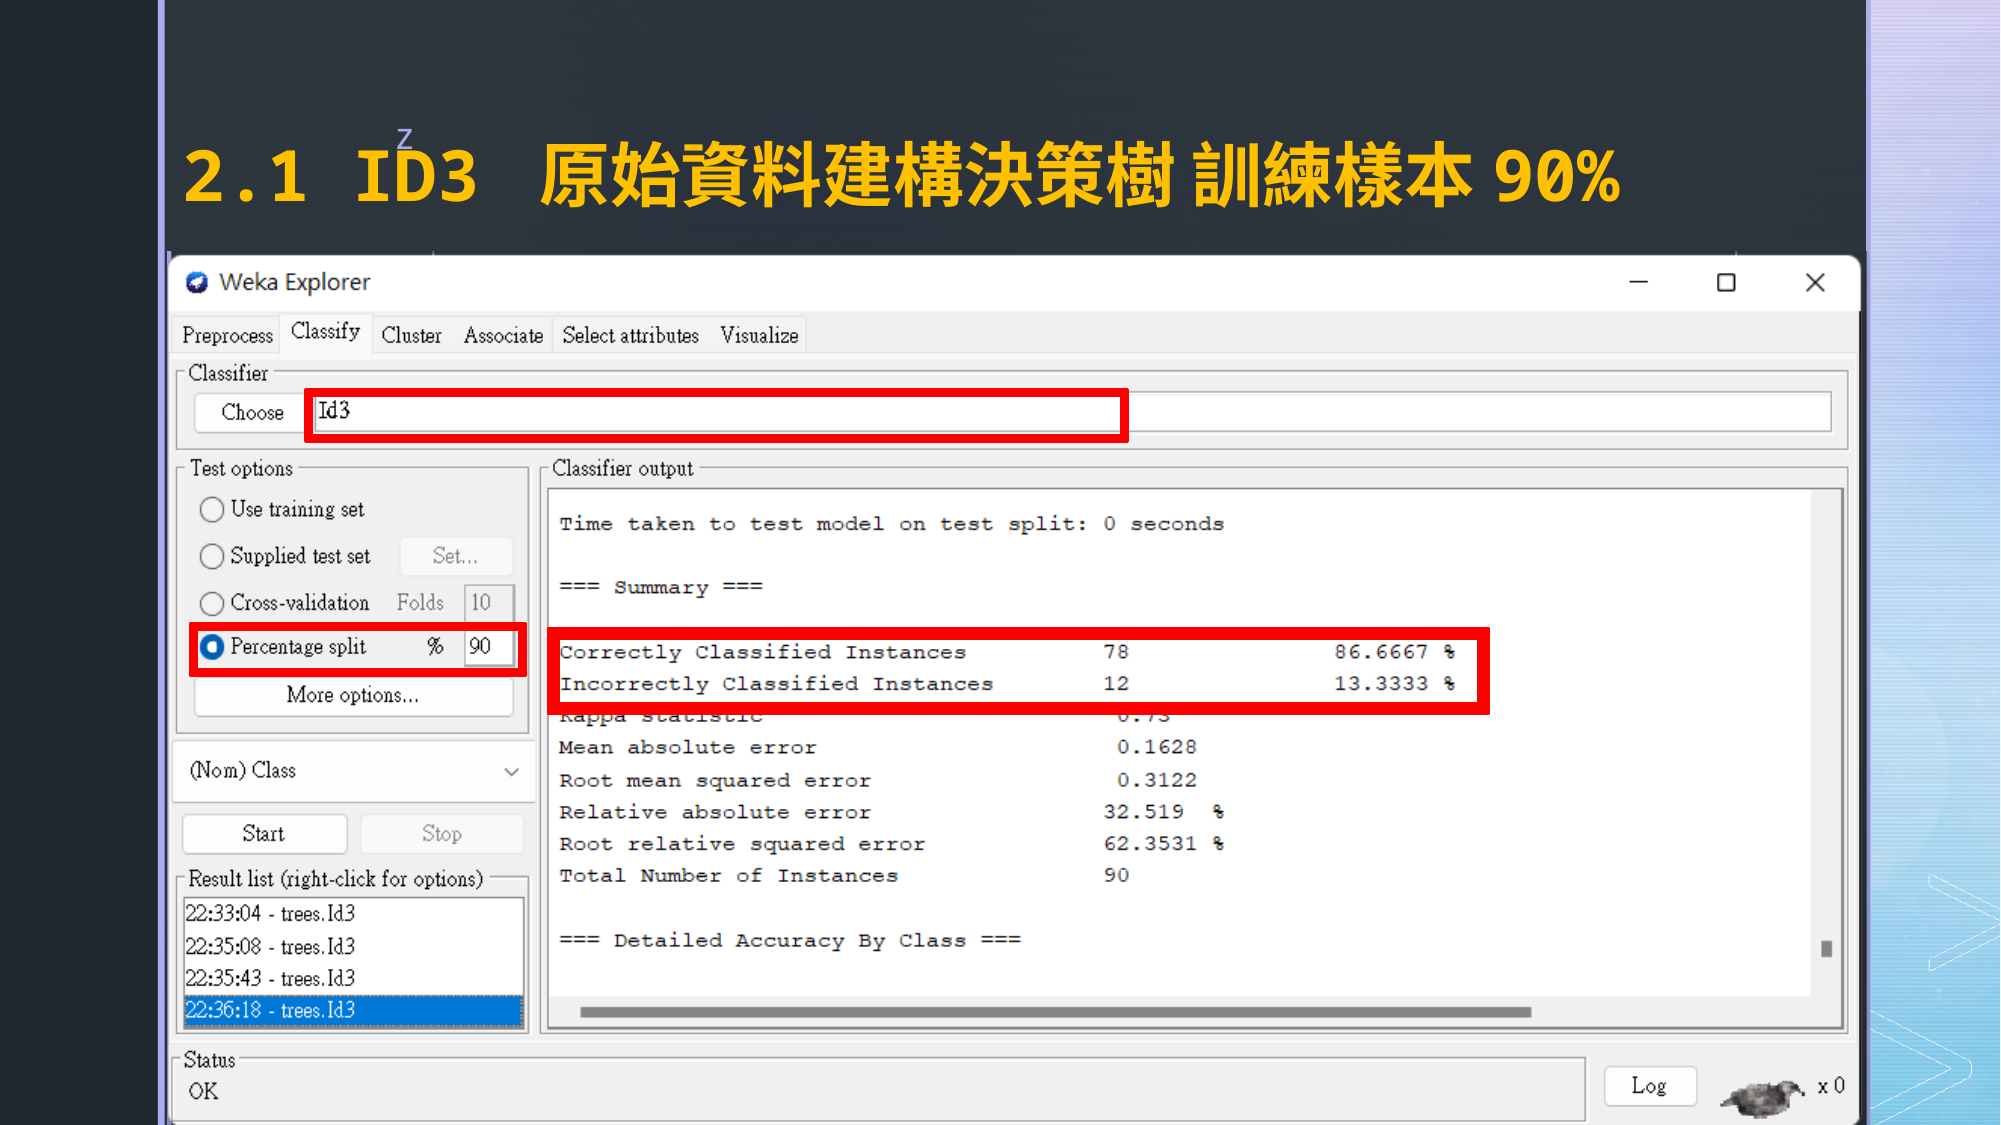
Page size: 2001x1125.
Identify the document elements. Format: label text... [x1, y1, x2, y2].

title 2.1 ID3 原始資料建構決策樹 訓練樣本90% [167, 132, 1734, 251]
picture [167, 251, 1870, 1125]
picture [1871, 0, 2001, 1125]
